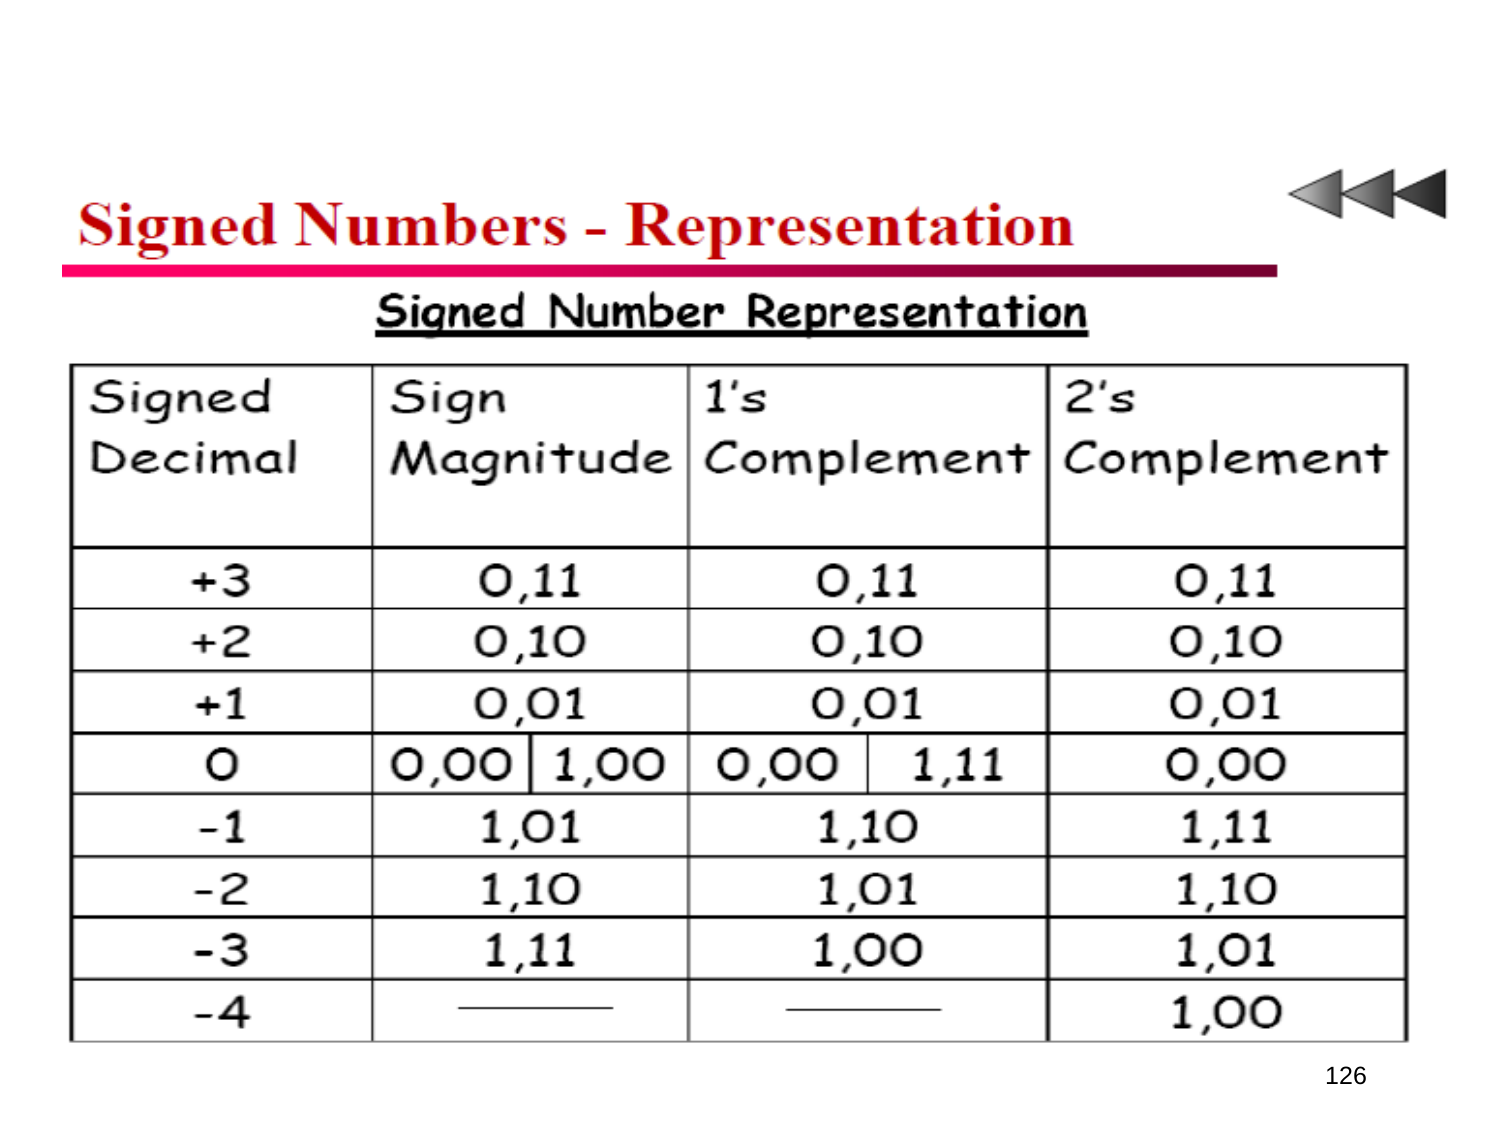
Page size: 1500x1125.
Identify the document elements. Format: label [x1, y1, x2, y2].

picture [62, 37, 1450, 1050]
